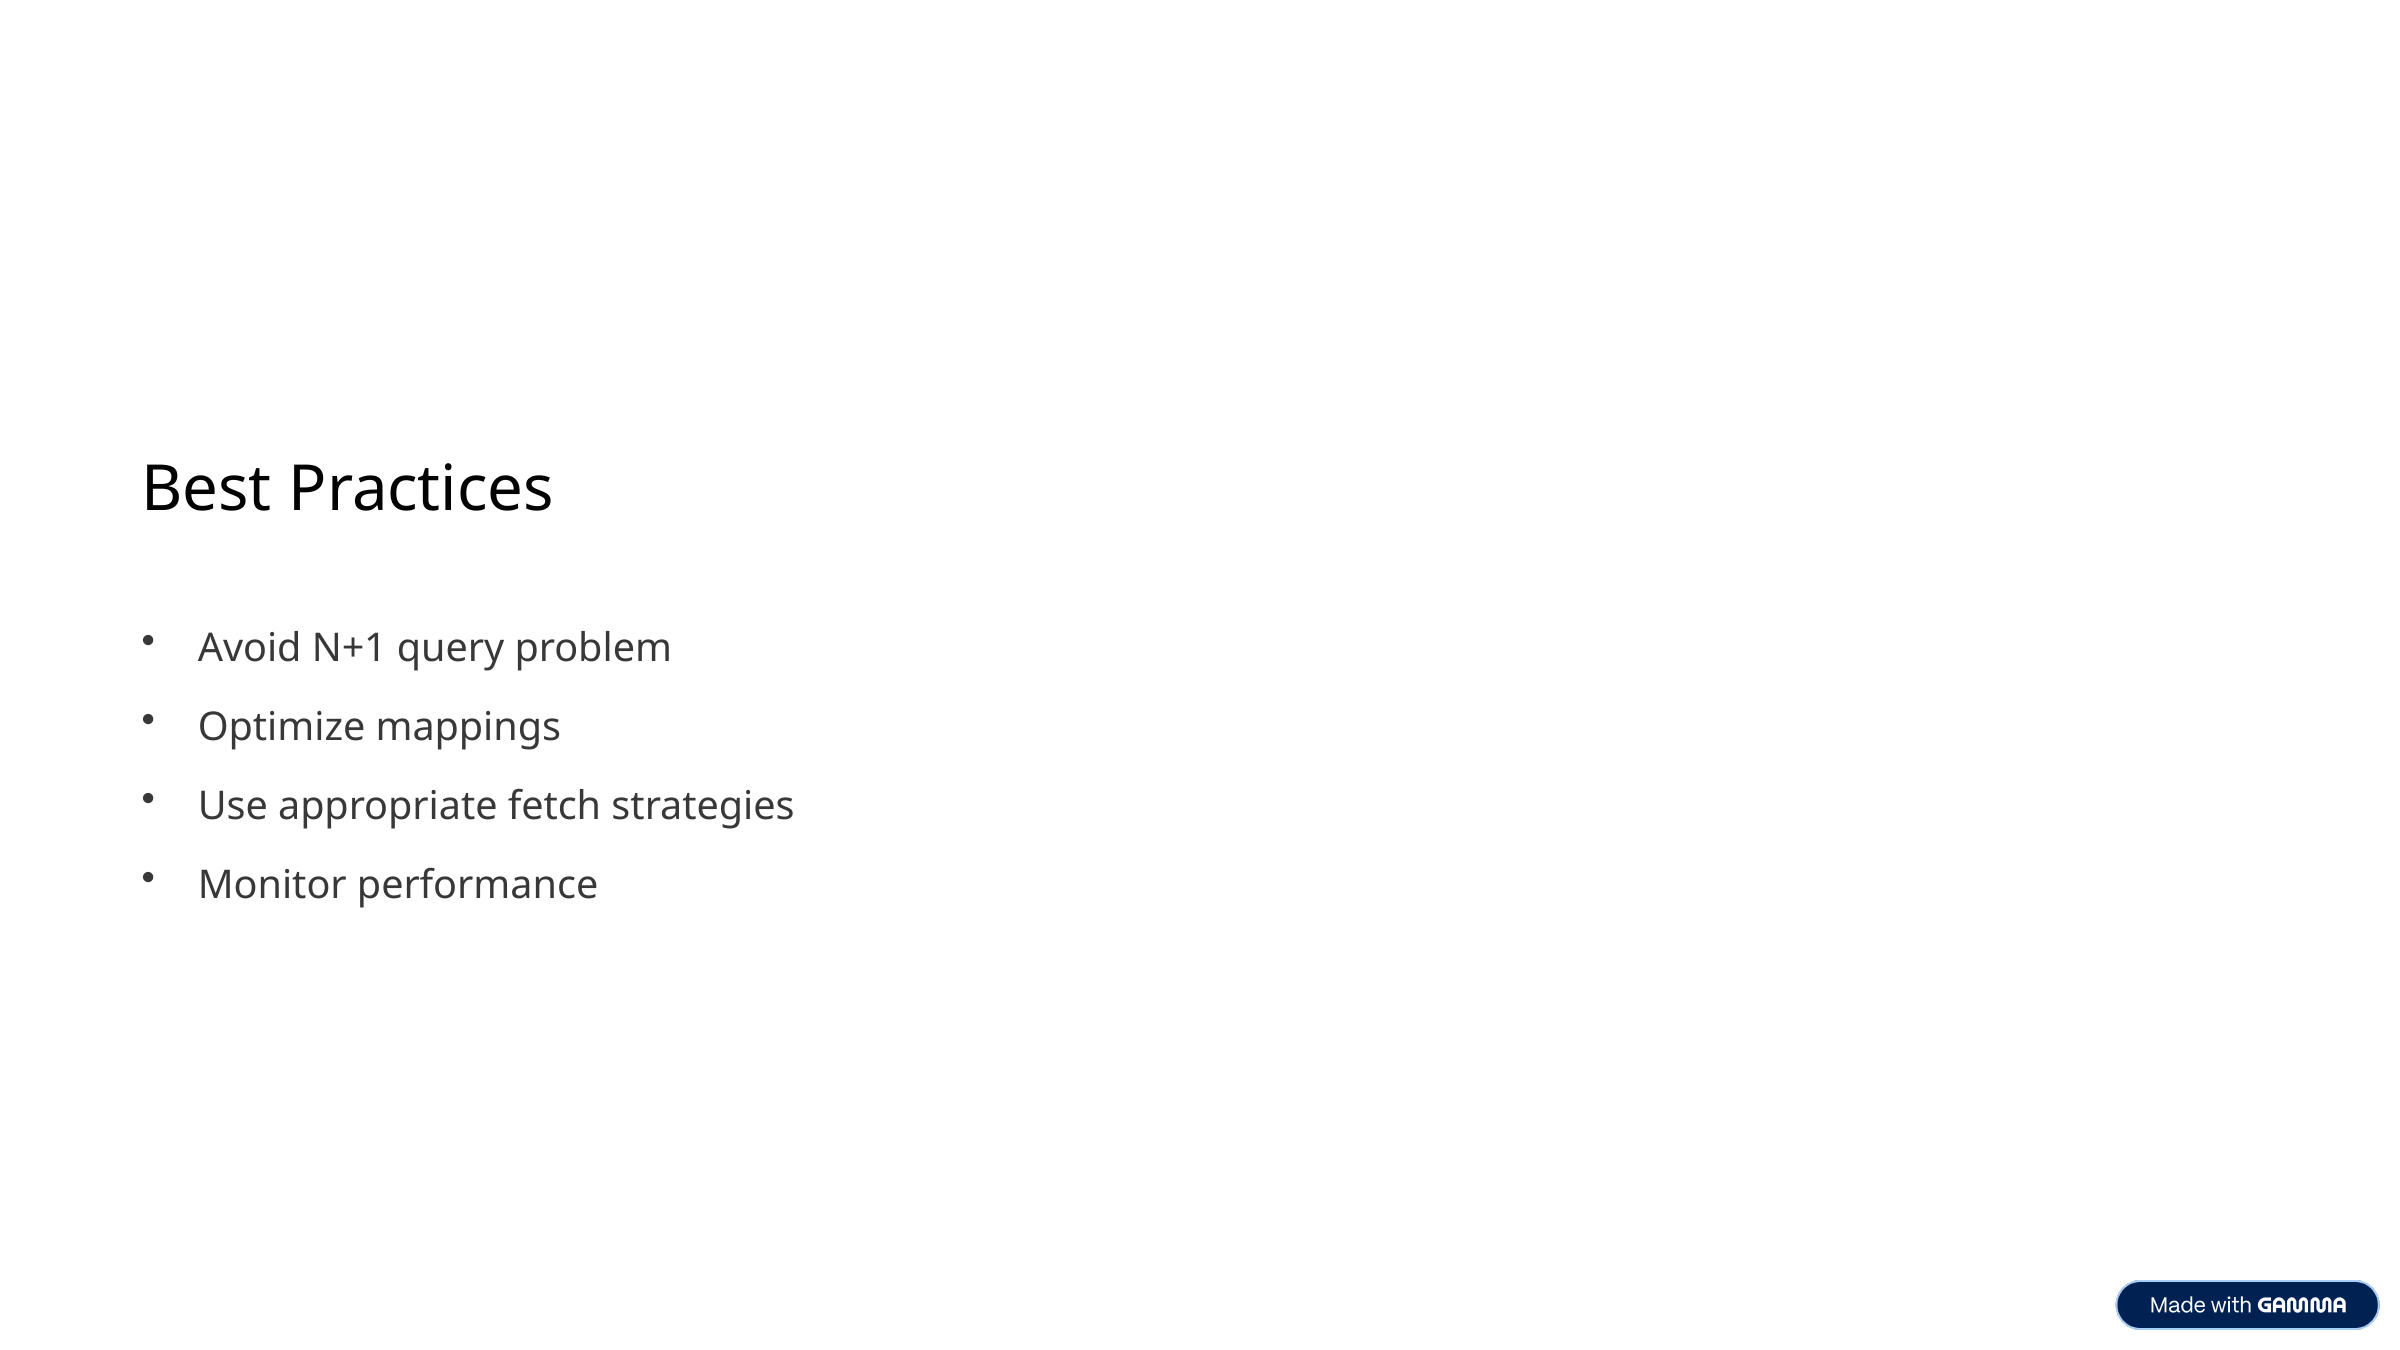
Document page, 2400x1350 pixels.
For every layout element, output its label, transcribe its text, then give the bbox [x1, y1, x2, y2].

text_box Optimize mappings [141, 683, 2259, 749]
picture [2106, 1271, 2389, 1339]
text_box Use appropriate fetch strategies [141, 762, 2259, 828]
text_box Avoid N+1 query problem [141, 604, 2259, 670]
text_box Monitor performance [141, 841, 2259, 907]
text_box Best Practices [141, 443, 780, 524]
